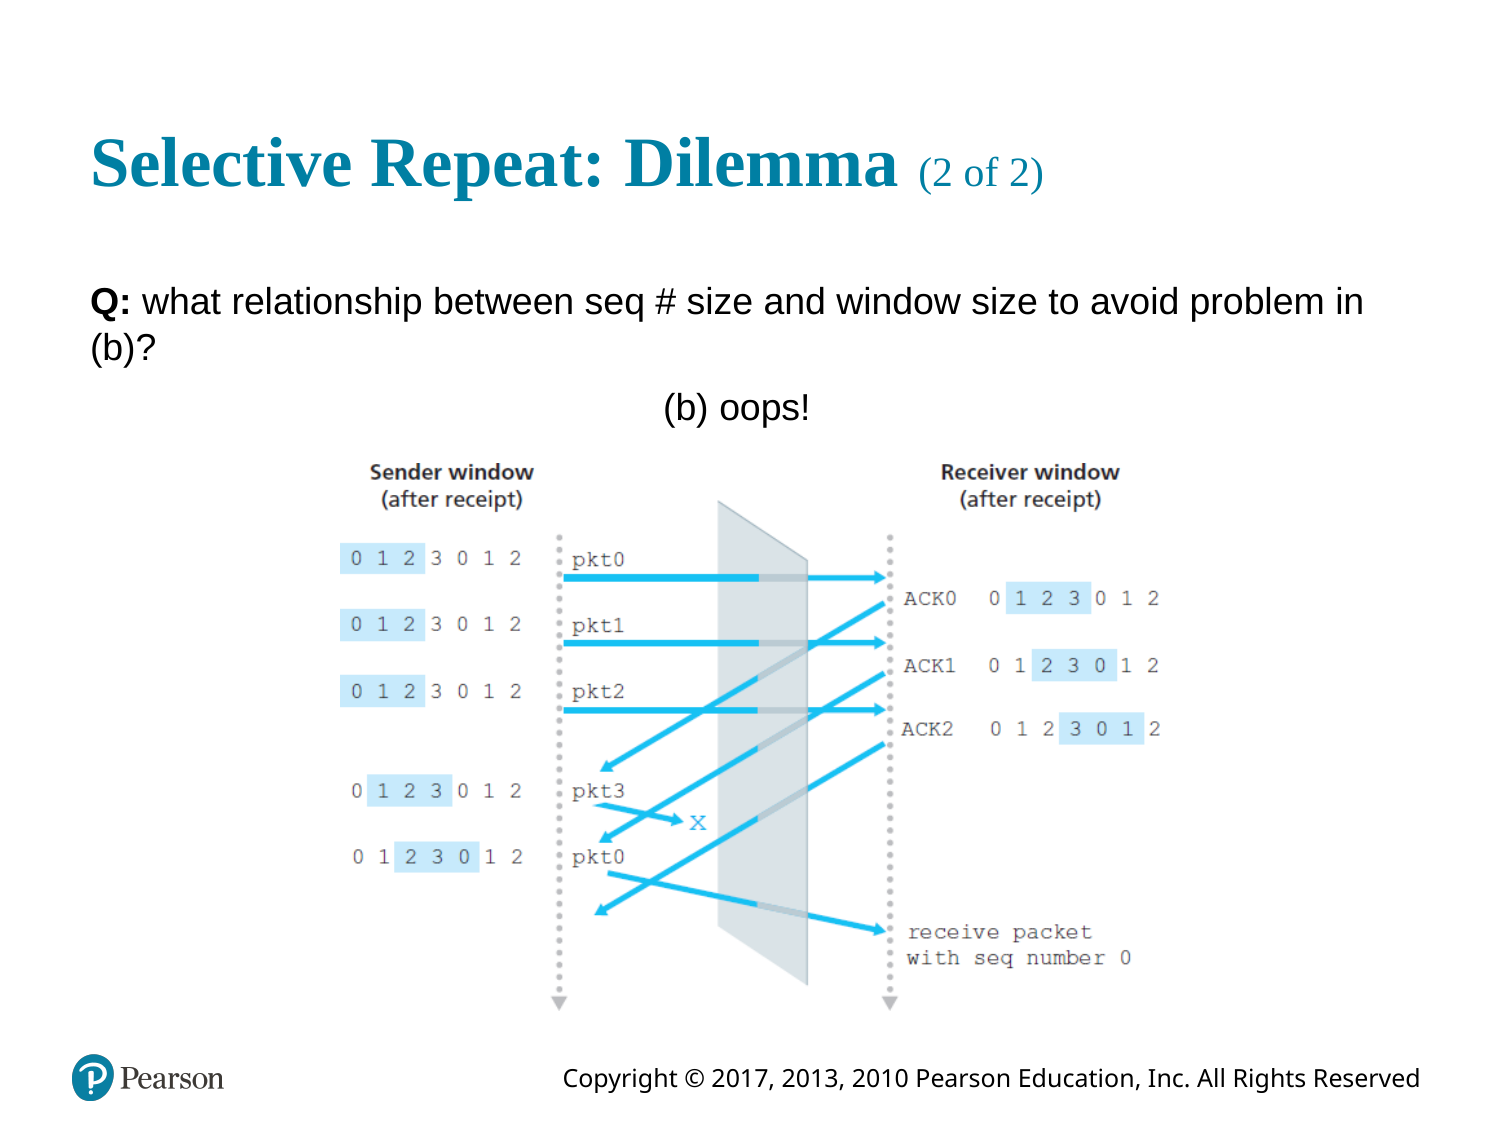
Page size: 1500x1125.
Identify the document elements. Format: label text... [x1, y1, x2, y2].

picture [98, 1054, 224, 1101]
picture [72, 1054, 88, 1070]
title Selective Repeat: Dilemma (2 of 2) [75, 35, 1425, 216]
list Q: what relationship between seq # size and window size to avoid problem in (b)? [75, 262, 1425, 361]
picture [340, 462, 1160, 1012]
picture [80, 1063, 106, 1088]
list (b) oops! [648, 367, 852, 430]
picture [72, 1087, 83, 1101]
